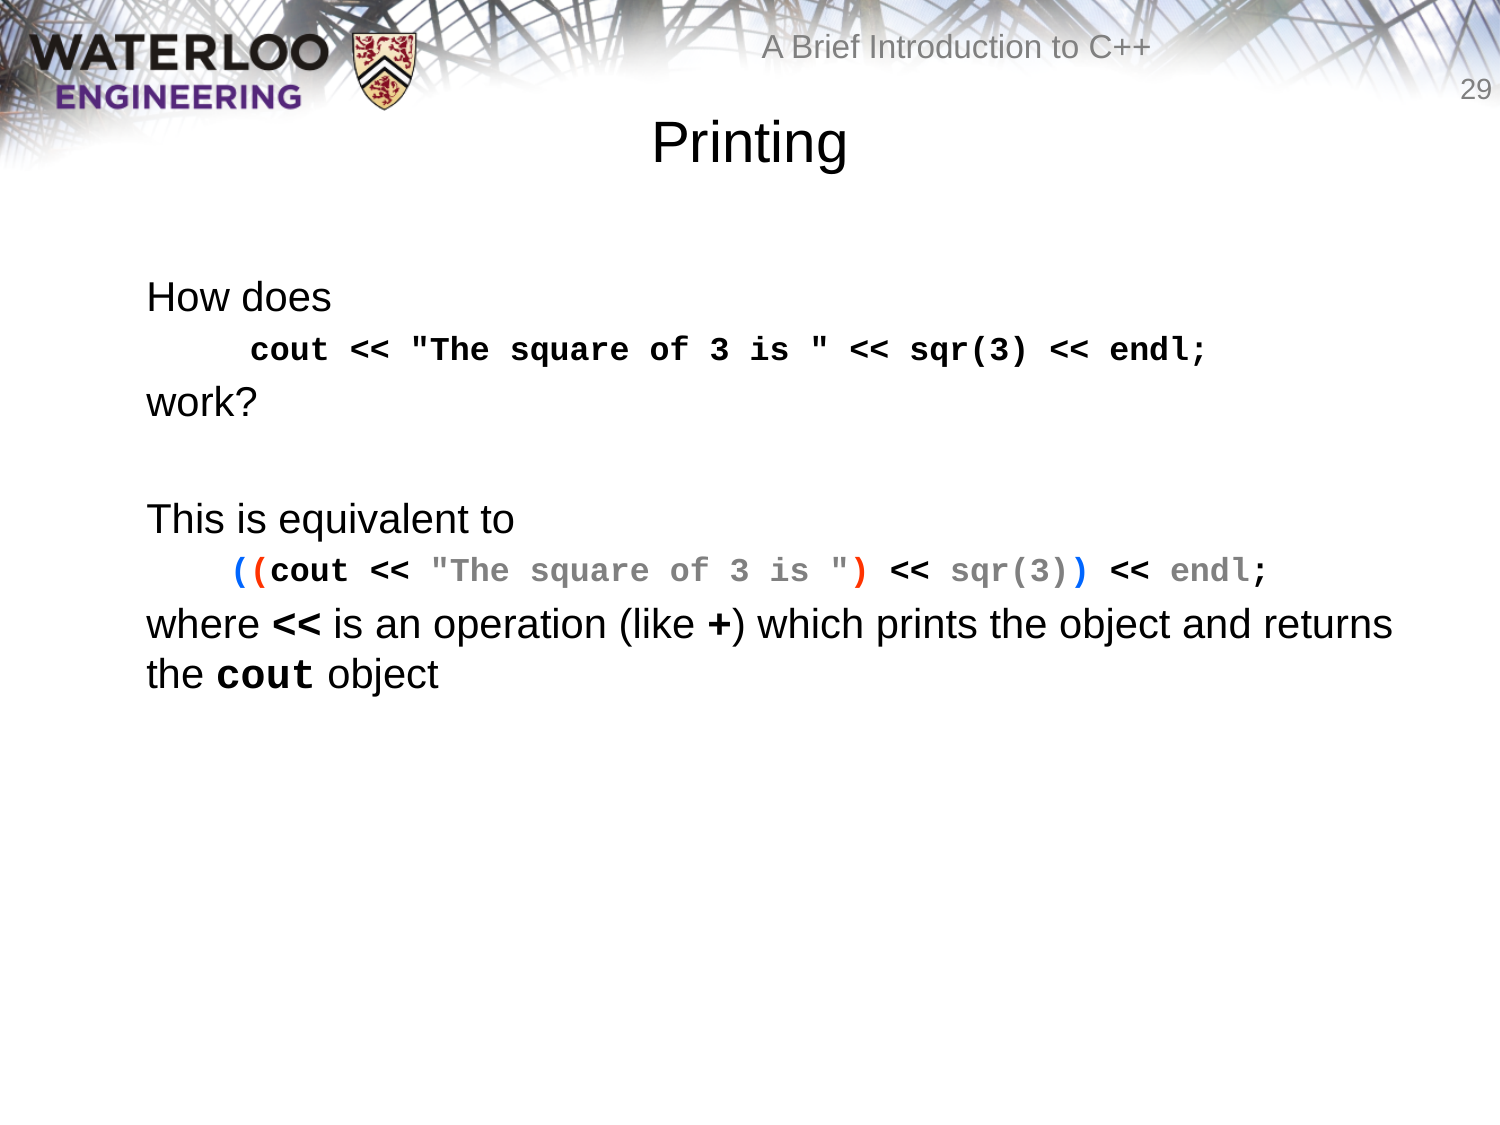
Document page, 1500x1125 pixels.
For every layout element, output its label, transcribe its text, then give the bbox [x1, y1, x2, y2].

picture [0, 0, 1500, 1125]
title Printing [74, 44, 1426, 233]
list How does cout << "The square of 3 is " << sqr(3) << endl; work? This is equivalent to ((cout << "The square of 3 is ") << sqr(3)) << endl; where << is an operation (like +) which prints the object and returns the cout object [74, 262, 1426, 1006]
